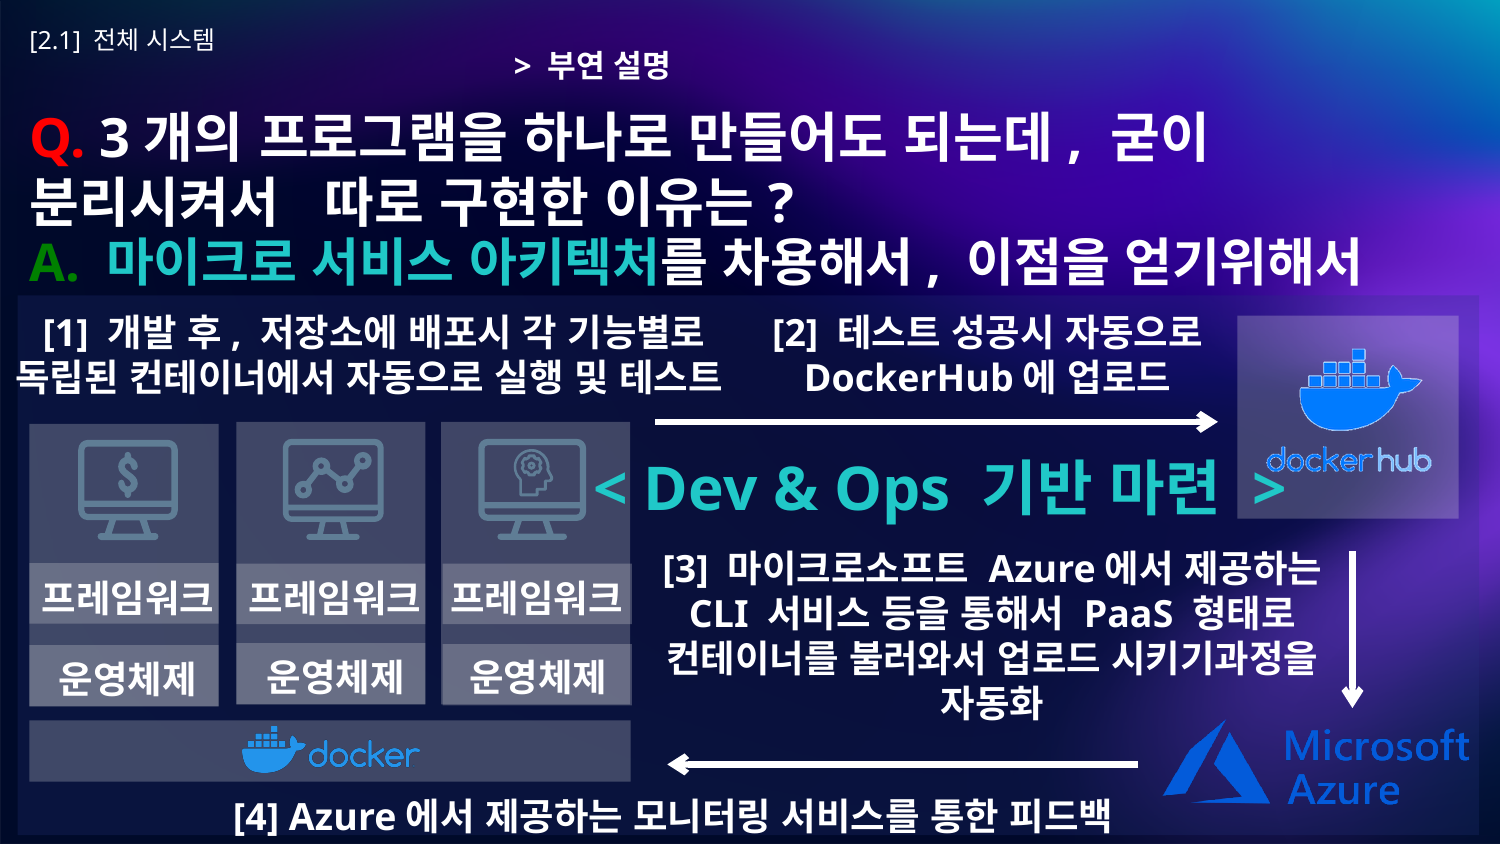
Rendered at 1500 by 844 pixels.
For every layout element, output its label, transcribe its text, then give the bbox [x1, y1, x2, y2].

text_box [282, 438, 384, 541]
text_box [478, 438, 587, 541]
text_box < Dev & Ops 기반 마련 > [590, 450, 1253, 493]
text_box [234, 641, 427, 706]
text_box A. 마이크로 서비스 아키텍처를 차용해서, 이점을 얻기위해서 [29, 229, 1388, 292]
text_box Q. 3개의 프로그램을 하나로 만들어도 되는데, 굳이 분리시켜서 따로 구현한 이유는? [29, 102, 1471, 212]
text_box [1235, 313, 1461, 521]
text_box 운영체제 [242, 653, 430, 690]
text_box [27, 718, 633, 784]
text_box [441, 562, 634, 626]
text_box [234, 626, 427, 641]
text_box 프레임워크 [34, 574, 222, 611]
text_box [27, 626, 221, 643]
text_box 운영체제 [444, 653, 632, 690]
text_box [15, 293, 1481, 837]
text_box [77, 439, 179, 541]
text_box [234, 420, 427, 562]
text_box 운영체제 [34, 655, 222, 692]
text_box [439, 420, 632, 707]
text_box 프레임워크 [241, 574, 429, 611]
text_box [4] Azure에서 제공하는 모니터링 서비스를 통한 피드백 [218, 792, 1128, 836]
text_box [234, 562, 427, 626]
text_box [441, 642, 634, 707]
title [2.1] 전체 시스템 [29, 24, 1294, 92]
text_box [27, 561, 221, 626]
picture [0, 0, 1500, 844]
text_box > 부연 설명 [513, 46, 803, 89]
text_box [2] 테스트 성공시 자동으로 DockerHub에 업로드 [693, 308, 1282, 351]
text_box [3] 마이크로소프트 Azure에서 제공하는 CLI 서비스 등을 통해서 PaaS 형태로 컨테이너를 불러와서 업로드 시키기과정을 자동화 [656, 545, 1329, 729]
text_box [27, 643, 221, 708]
text_box [27, 422, 221, 561]
text_box 프레임워크 [442, 574, 631, 611]
text_box [1] 개발 후, 저장소에 배포시 각 기능별로 독립된 컨테이너에서 자동으로 실행 및 테스트 [12, 308, 693, 351]
